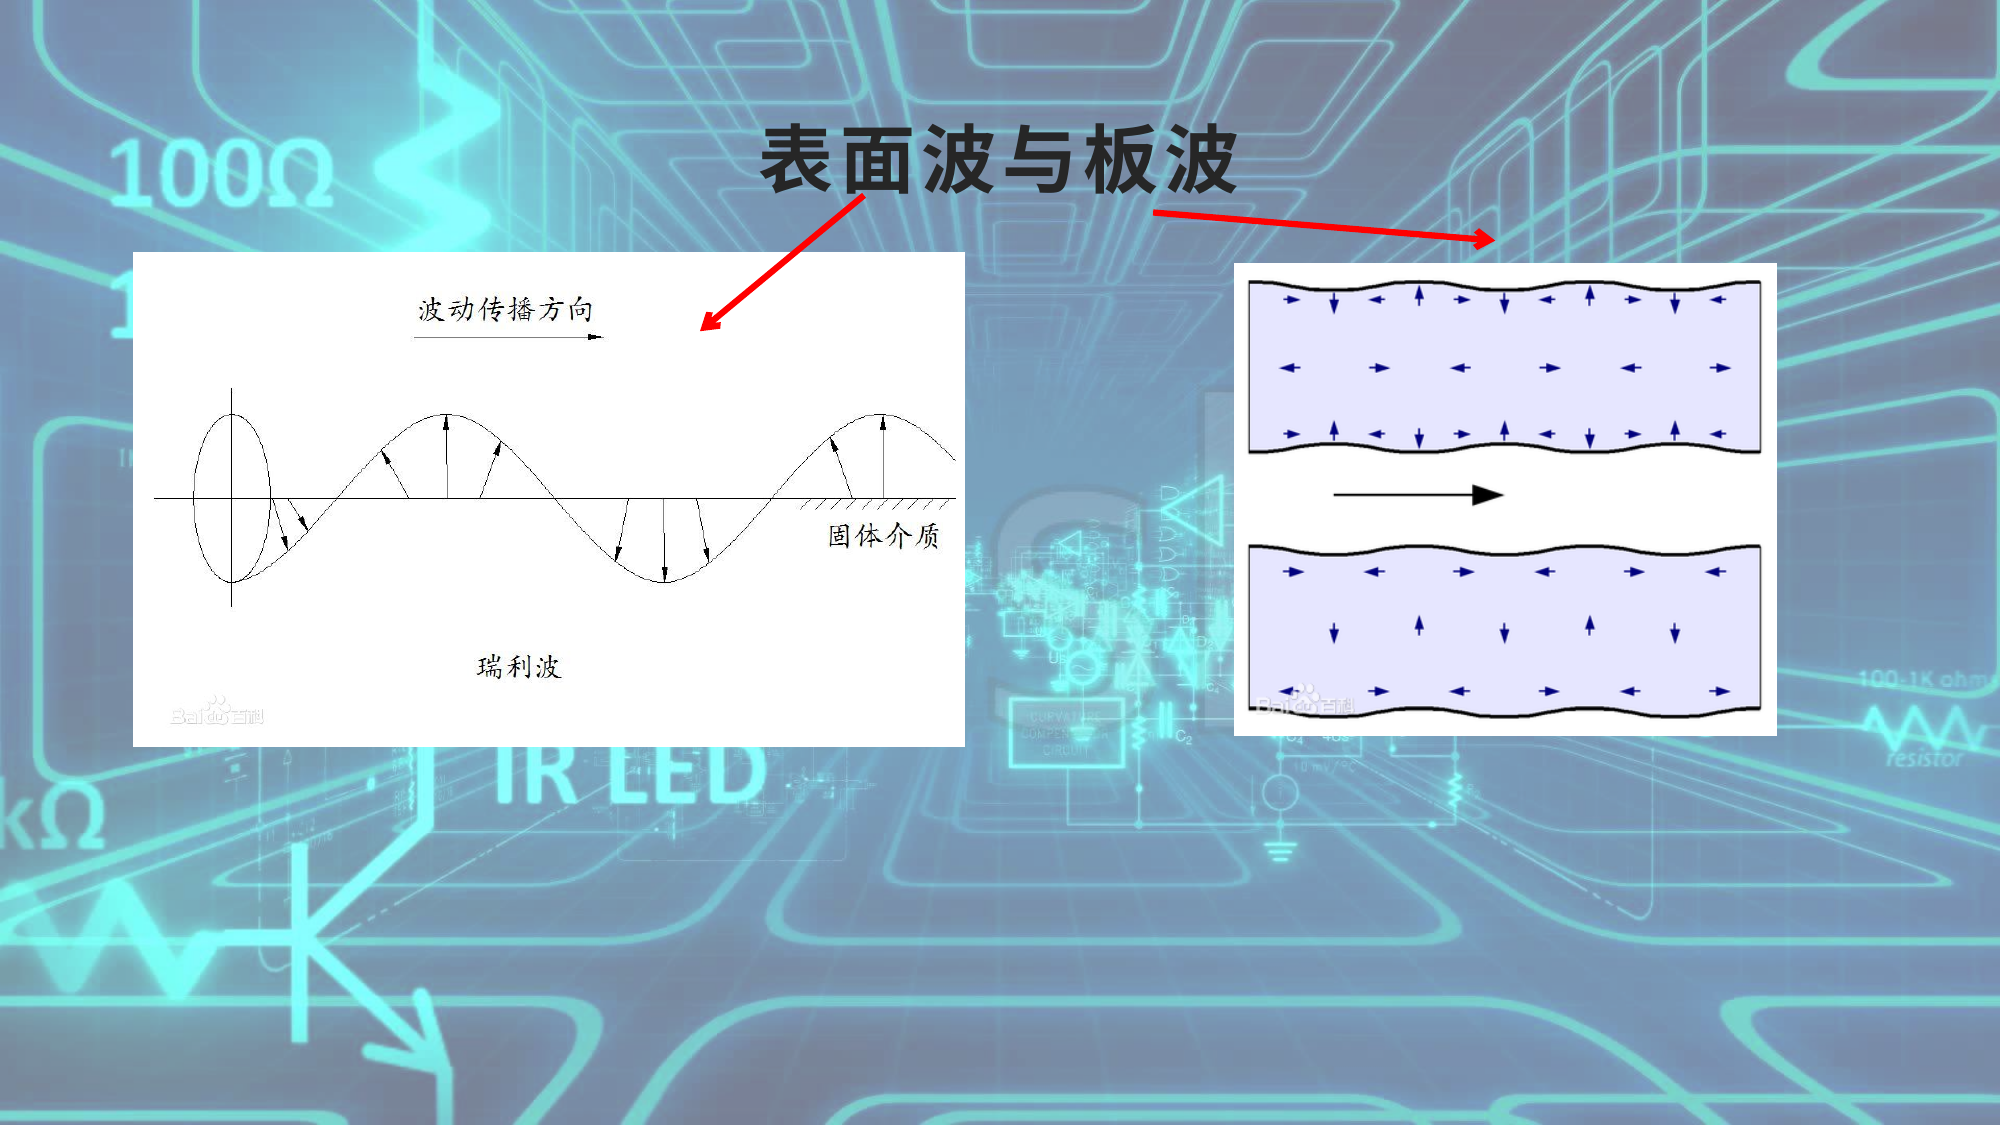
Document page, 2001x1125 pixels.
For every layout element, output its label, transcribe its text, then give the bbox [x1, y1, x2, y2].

picture [1234, 263, 1777, 736]
title 表面波与板波 [99, 99, 1900, 216]
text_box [1153, 212, 1496, 241]
picture [133, 252, 965, 747]
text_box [699, 195, 864, 332]
